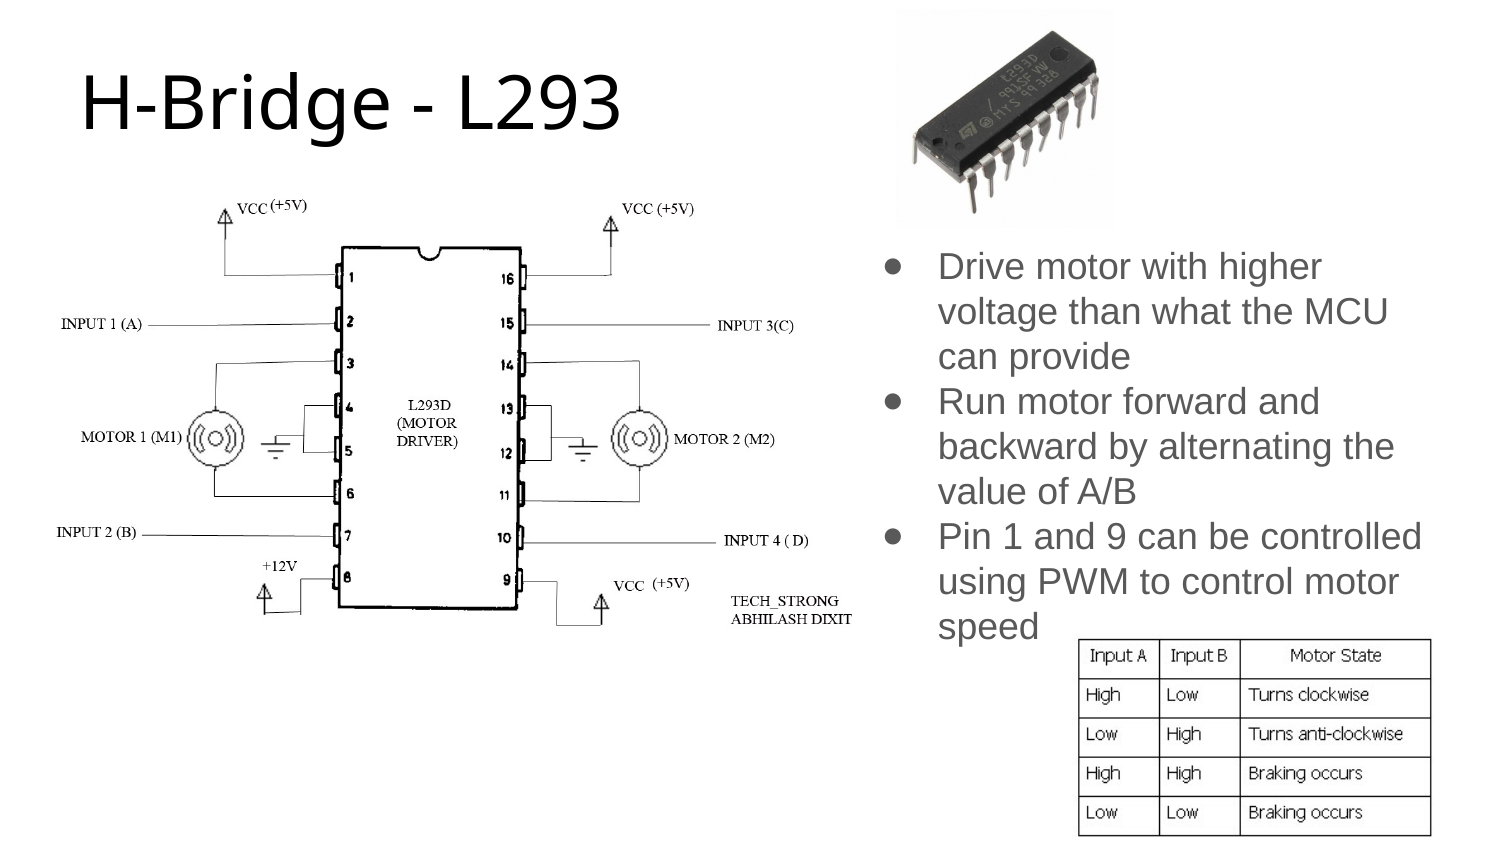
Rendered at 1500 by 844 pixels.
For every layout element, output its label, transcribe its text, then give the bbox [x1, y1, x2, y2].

picture [896, 9, 1115, 228]
picture [19, 167, 881, 653]
title H-Bridge - L293 [51, 54, 653, 160]
subtitle Drive motor with higher voltage than what the MCU can provide Run motor forward and backward by alternating the value of A/B Pin 1 and 9 can be controlled using PWM to control motor speed [887, 227, 1449, 494]
picture [1072, 634, 1435, 844]
